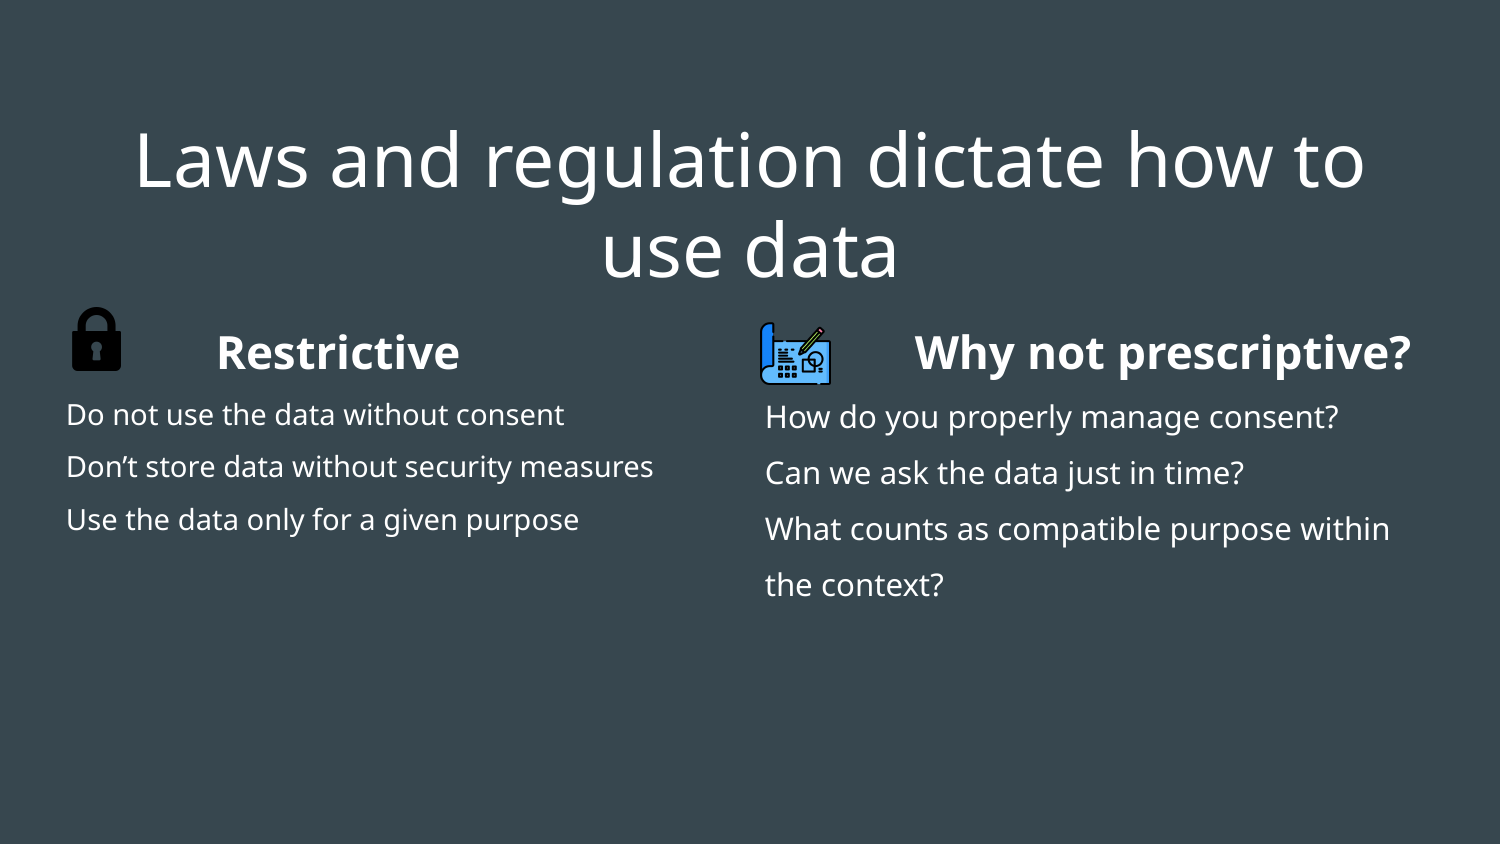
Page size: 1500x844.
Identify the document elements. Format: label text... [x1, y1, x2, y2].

text_box Laws and regulation dictate how to use data [93, 97, 1408, 281]
text_box Why not prescriptive? How do you properly manage consent? Can we ask the data just in time? What counts as compatible purpose within the context? [749, 281, 1449, 750]
text_box Restrictive Do not use the data without consent Don’t store data without security measures Use the data only for a given purpose [51, 281, 749, 750]
picture [760, 318, 831, 389]
picture [64, 306, 129, 372]
